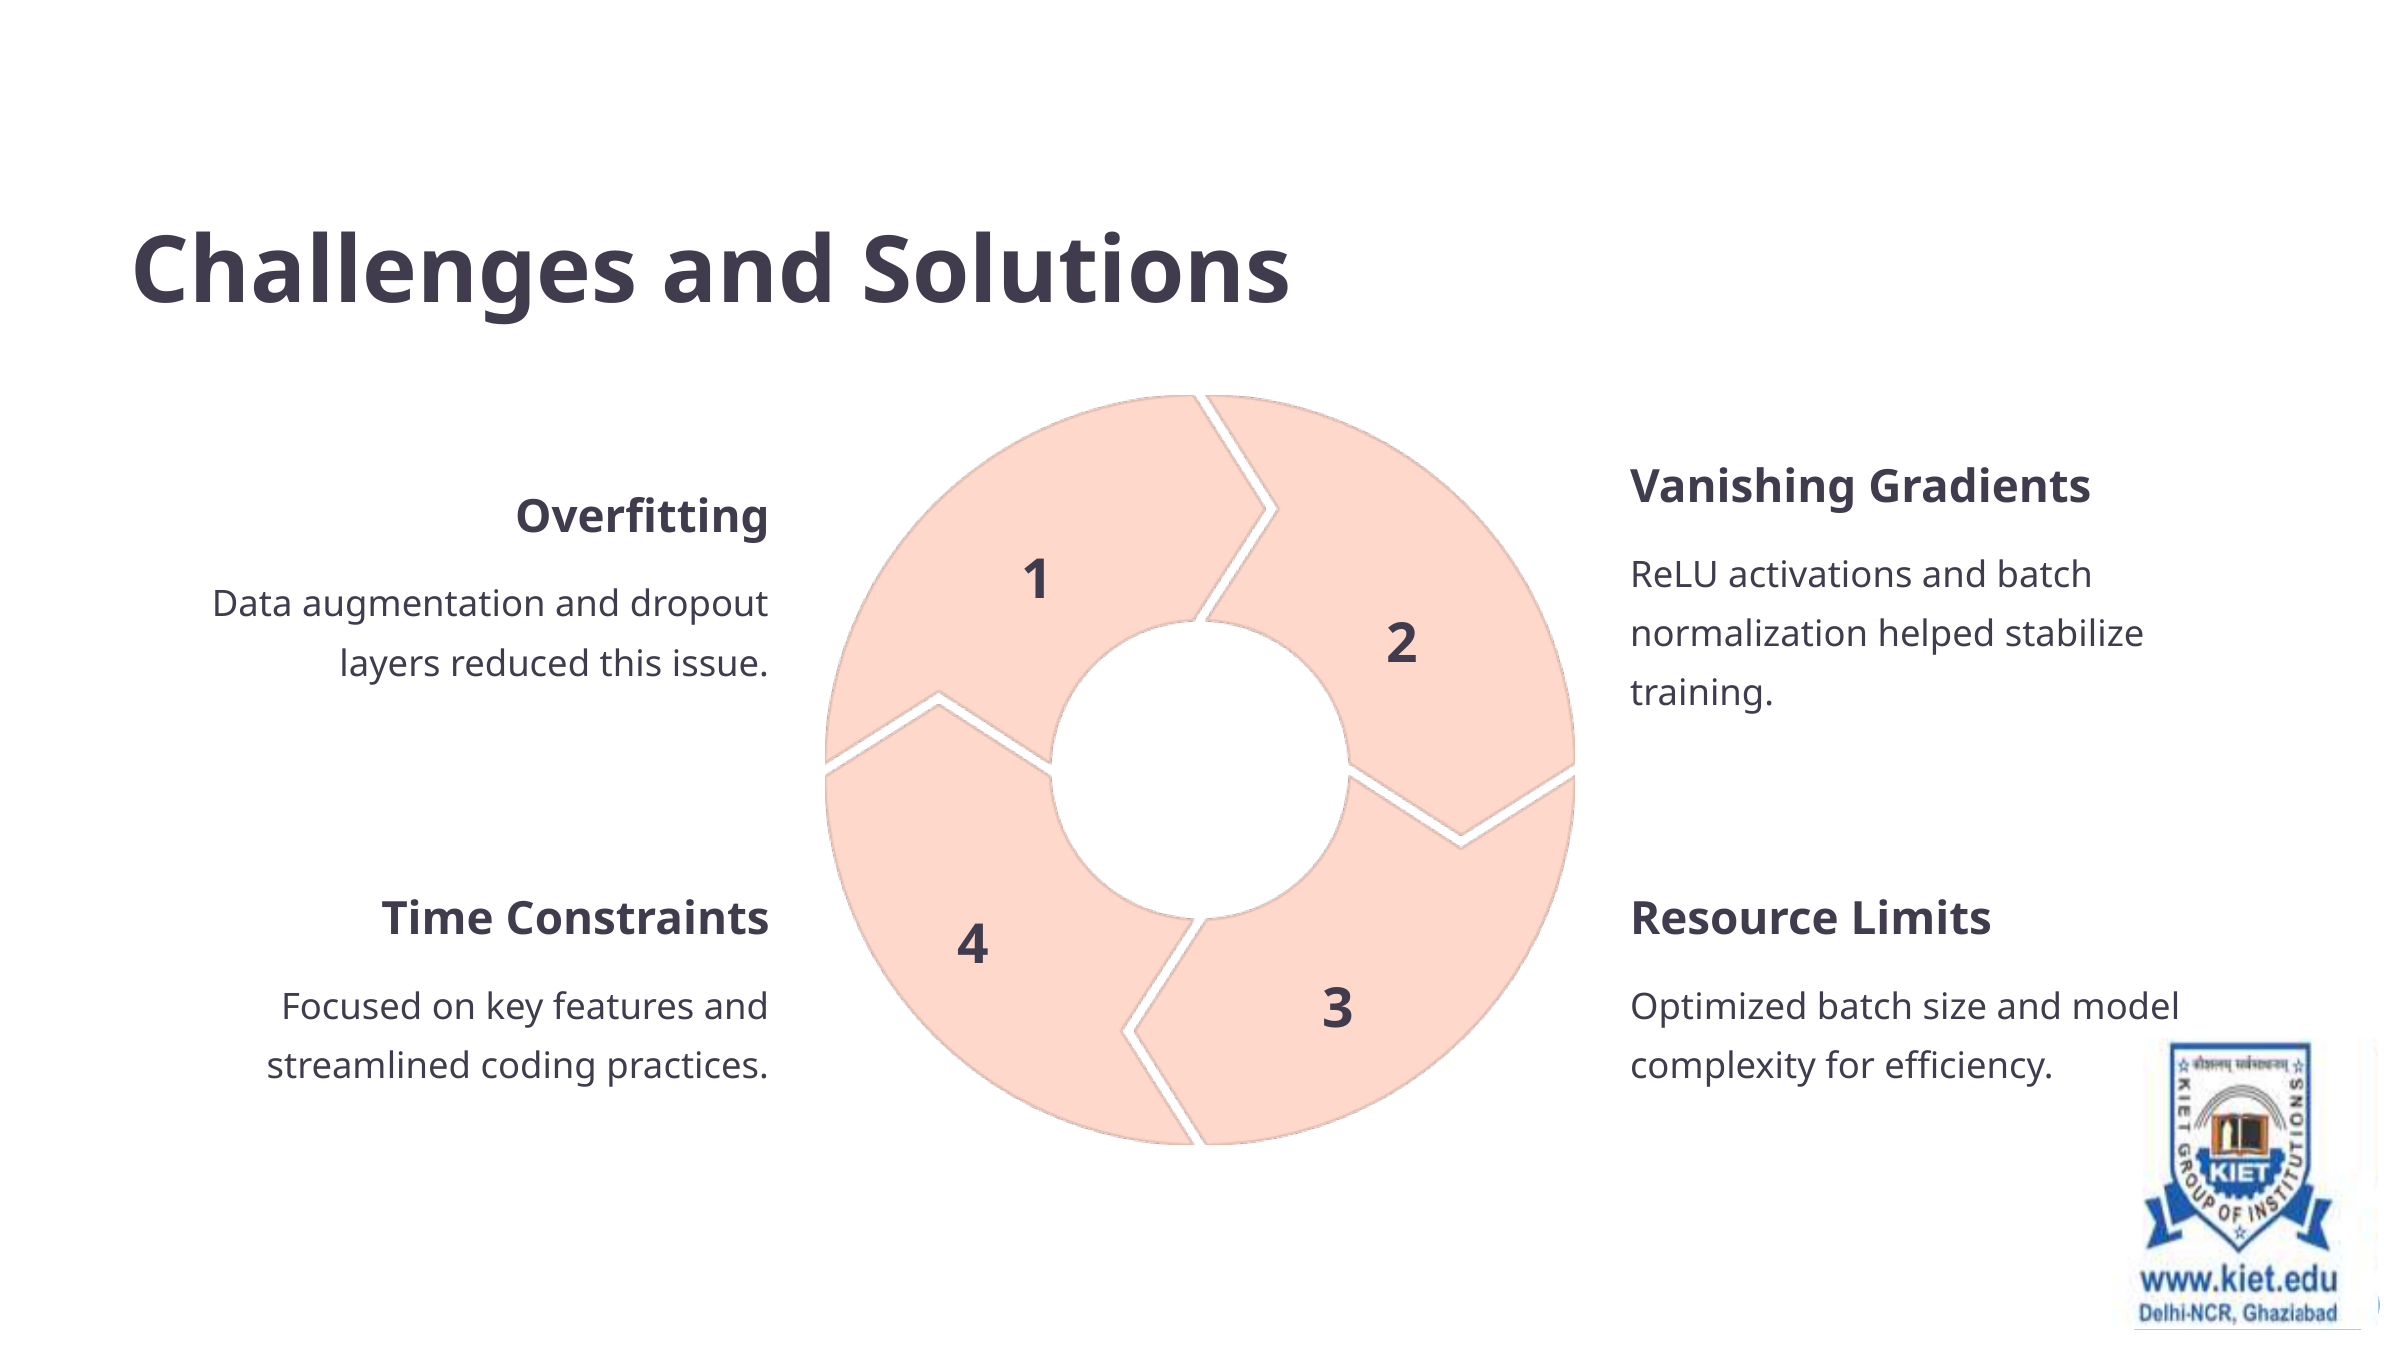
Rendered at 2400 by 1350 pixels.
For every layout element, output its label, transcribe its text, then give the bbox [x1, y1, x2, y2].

text_box Vanishing Gradients [1630, 454, 2098, 513]
picture [2079, 1026, 2389, 1339]
text_box Data augmentation and dropout layers reduced this issue. [130, 564, 770, 684]
text_box Focused on key features and streamlined coding practices. [130, 967, 770, 1087]
text_box Optimized batch size and model complexity for efficiency. [1630, 967, 2270, 1087]
picture [825, 395, 1575, 1145]
text_box Resource Limits [1630, 886, 2096, 945]
text_box Challenges and Solutions [130, 205, 1288, 322]
text_box Time Constraints [304, 886, 770, 945]
text_box ReLU activations and batch normalization helped stabilize training. [1630, 534, 2270, 714]
text_box Overfitting [304, 484, 770, 543]
